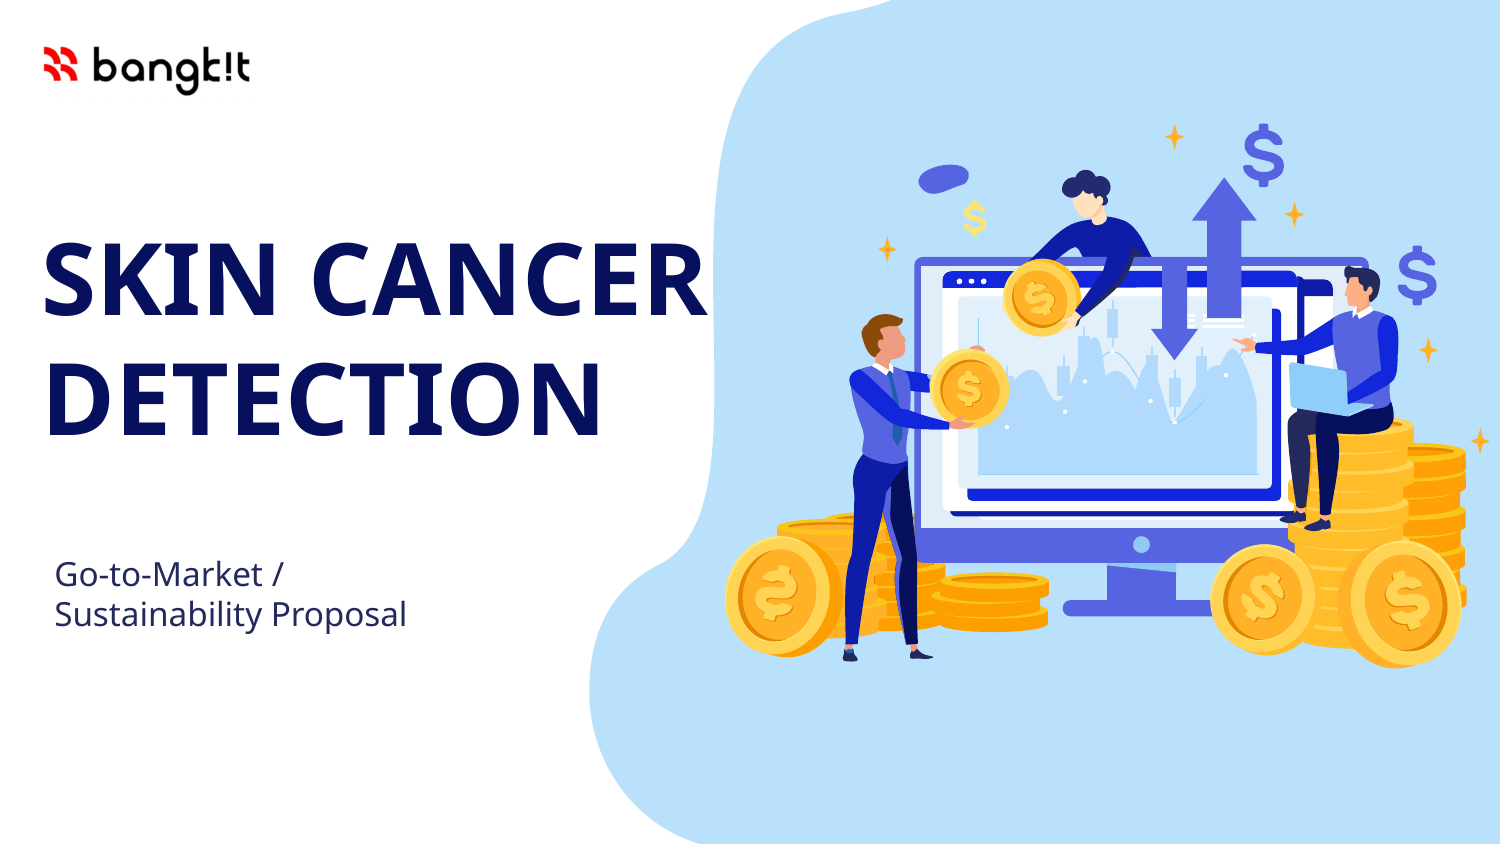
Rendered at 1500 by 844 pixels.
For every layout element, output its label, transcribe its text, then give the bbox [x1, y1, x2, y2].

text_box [718, 123, 1468, 669]
title SKIN CANCER DETECTION [26, 55, 747, 617]
subtitle Go-to-Market / Sustainability Proposal [39, 538, 453, 669]
text_box [1472, 427, 1491, 455]
picture [39, 40, 254, 100]
